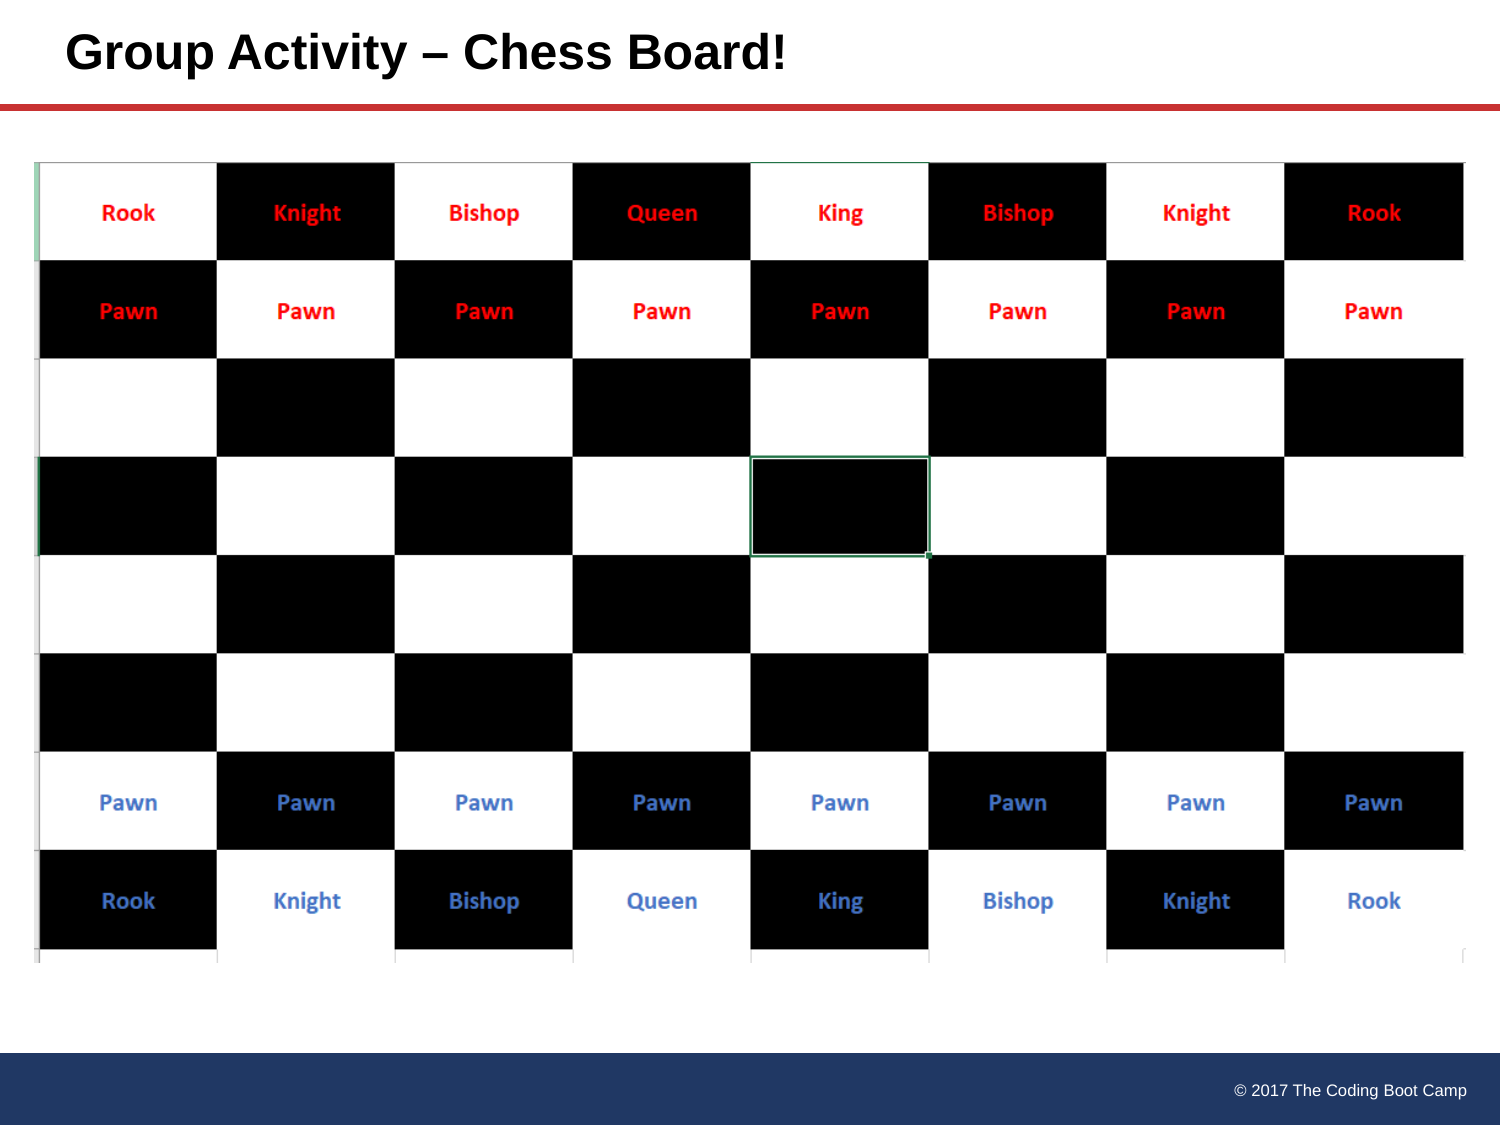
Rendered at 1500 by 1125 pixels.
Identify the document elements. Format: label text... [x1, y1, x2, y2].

title Group Activity – Chess Board! [50, 0, 948, 108]
picture [34, 162, 1466, 963]
